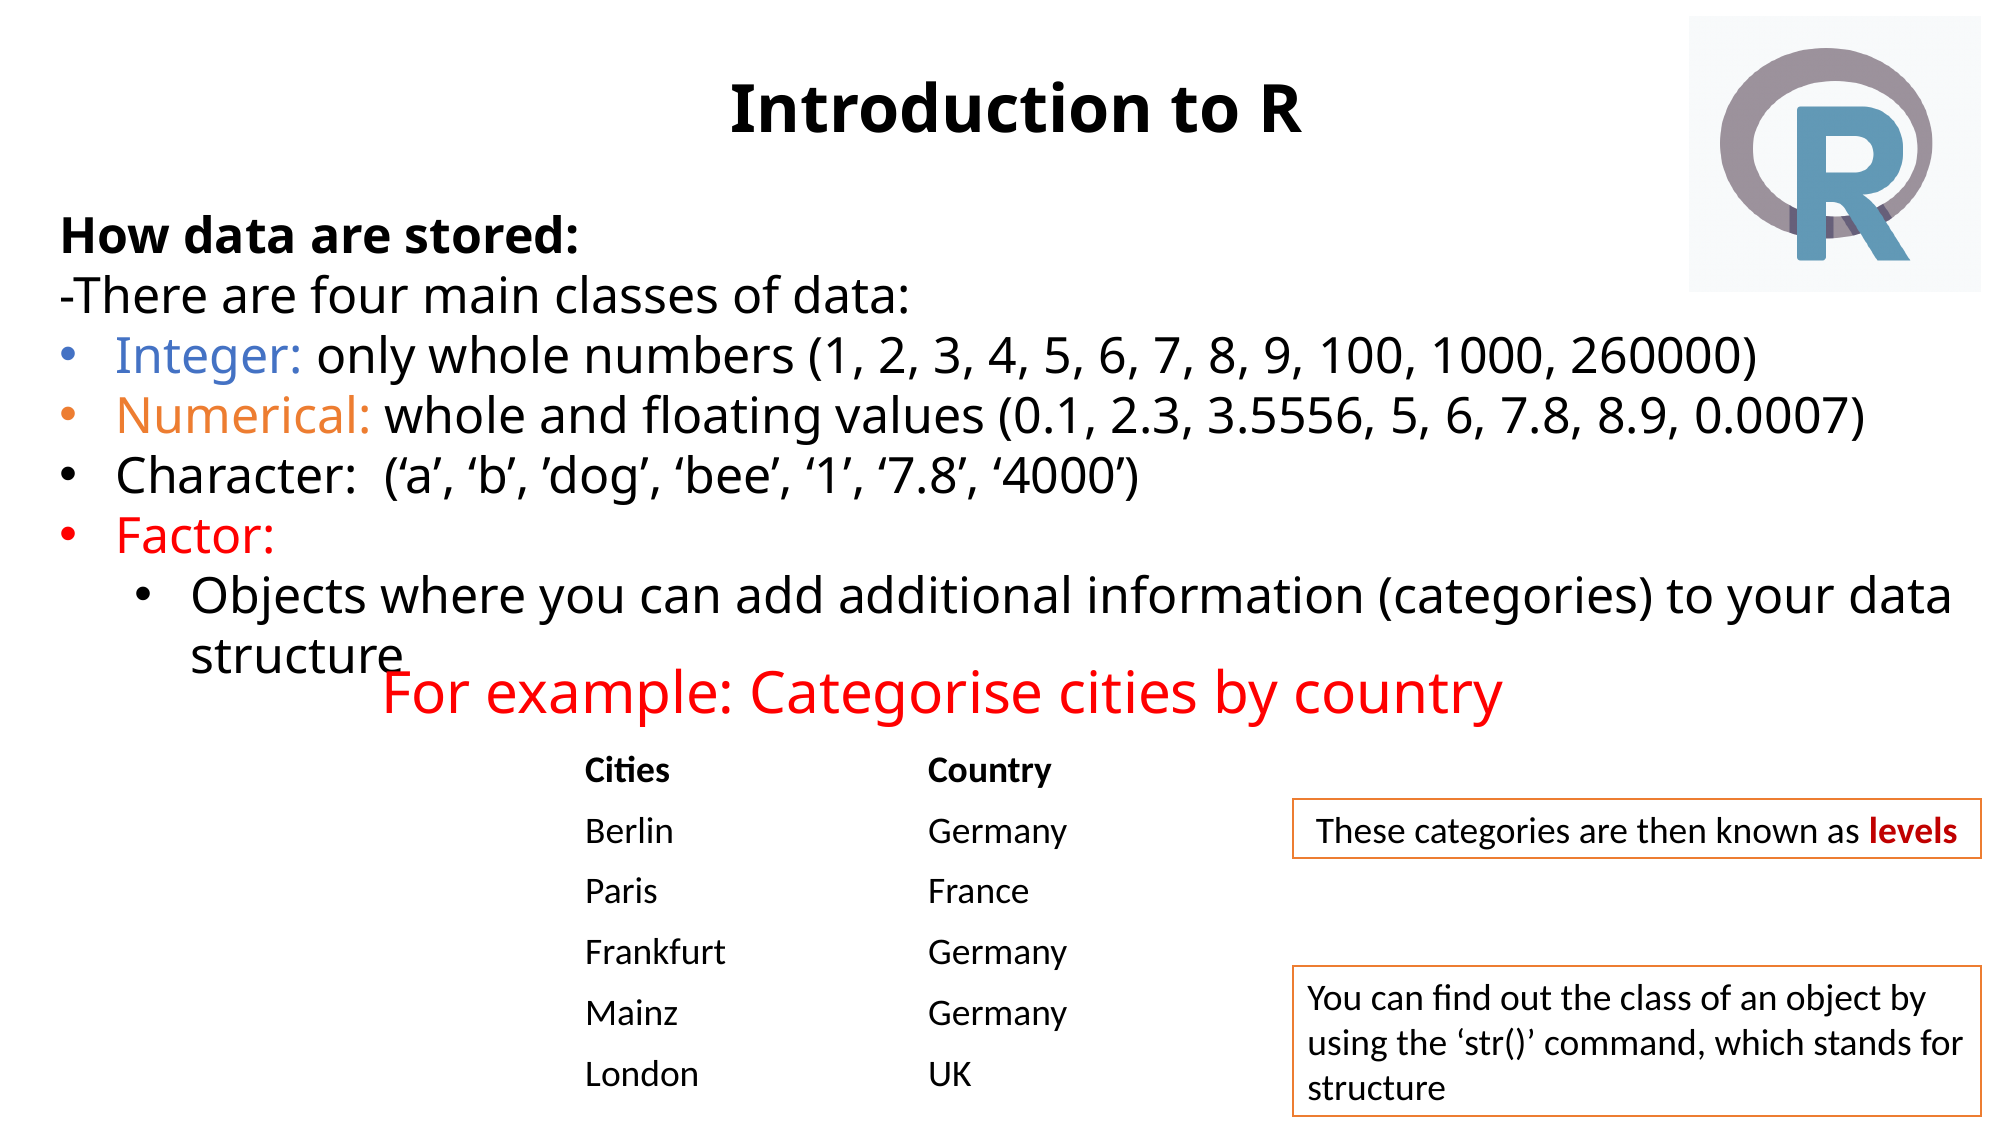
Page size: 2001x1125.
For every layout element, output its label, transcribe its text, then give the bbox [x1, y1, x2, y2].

table_header Cities [570, 747, 870, 807]
picture [1689, 16, 1981, 292]
text_box For example: Categorise cities by country [366, 647, 1557, 803]
table_cell Germany [913, 990, 1213, 1051]
table_cell London [570, 1051, 870, 1112]
table_cell Berlin [570, 807, 870, 868]
table_cell Germany [913, 929, 1213, 990]
table_cell UK [913, 1051, 1213, 1112]
table_cell Germany [913, 807, 1213, 868]
text_box Introduction to R [135, 58, 1689, 154]
table_cell Paris [570, 868, 870, 929]
table_cell Mainz [570, 990, 870, 1051]
table_cell Frankfurt [570, 929, 870, 990]
text_box How data are stored: -There are four main classes of data: Integer: only whole numbers (1, 2, 3, 4, 5, 6, 7, 8, 9, 100, 1000, 260000) Numerical: whole and floating values (0.1, 2.3, 3.5556, 5, 6, 7.8, 8.9, 0.0007) Character: (‘a’, ‘b’, ’dog’, ‘bee’, ‘1’, ‘7.8’, ‘4000’) Factor: Objects where you can add additional information (categories) to your data structure [44, 195, 1981, 691]
table_cell France [913, 868, 1213, 929]
text_box These categories are then known as levels [1292, 798, 1982, 859]
table_header Country [913, 747, 1213, 807]
text_box You can find out the class of an object by using the ‘str()’ command, which stands for structure [1292, 965, 1982, 1117]
